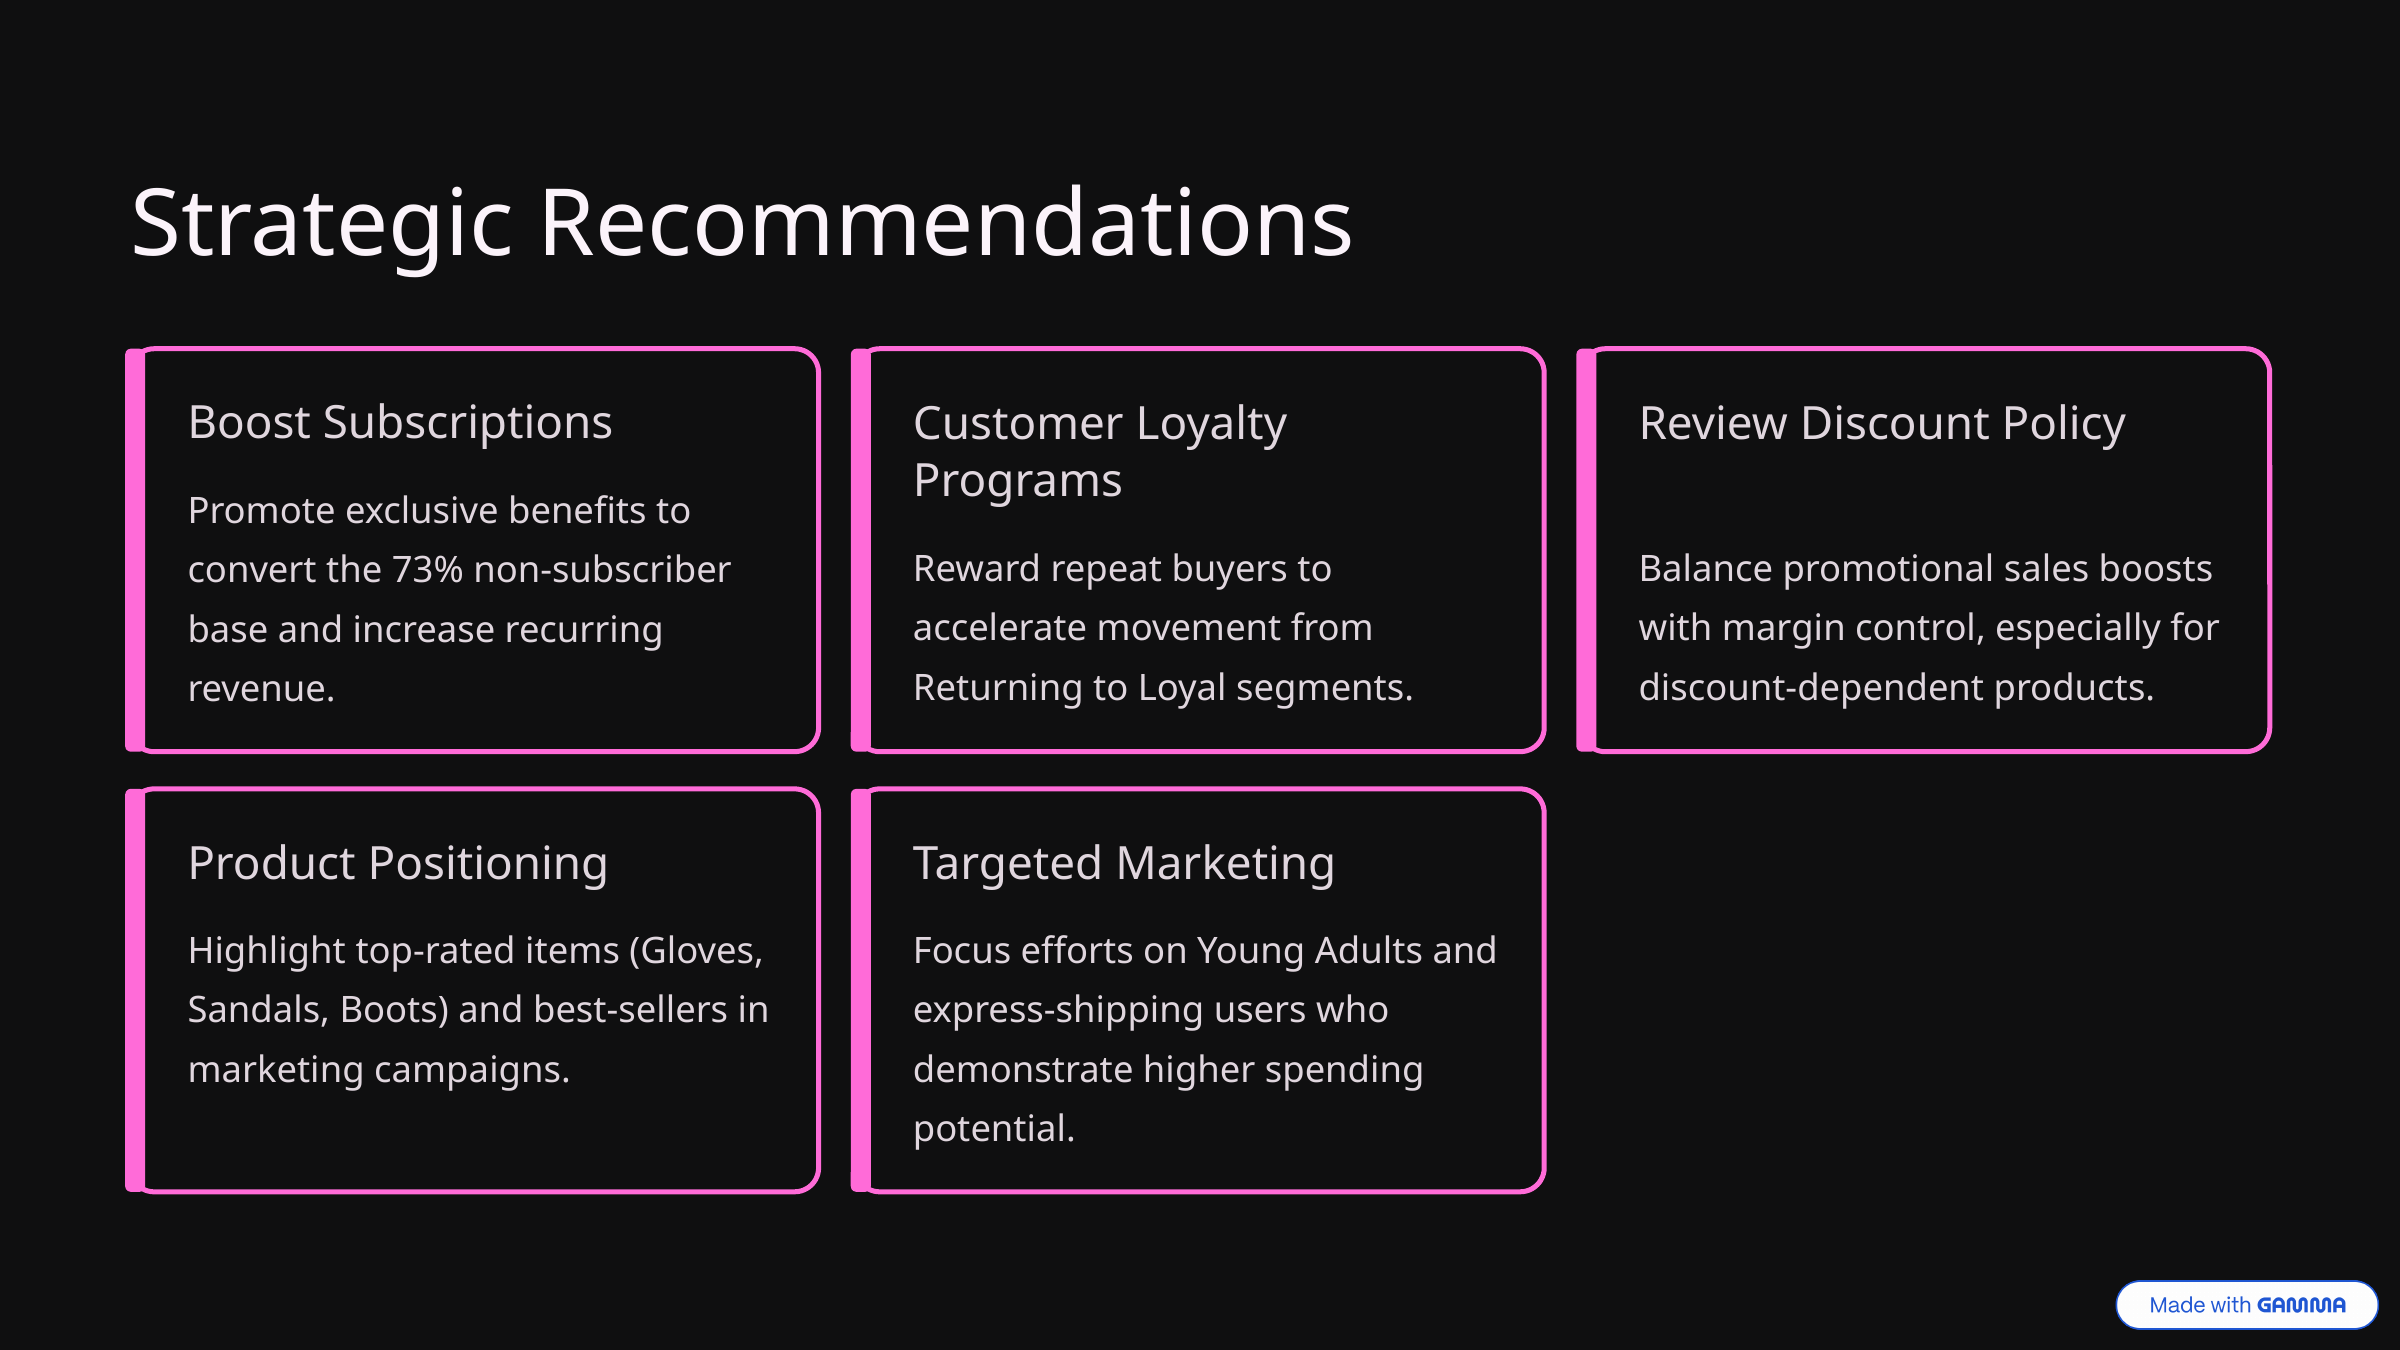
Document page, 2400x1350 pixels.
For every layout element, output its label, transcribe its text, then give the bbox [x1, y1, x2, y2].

text_box [850, 348, 871, 752]
picture [2106, 1271, 2389, 1339]
text_box Reward repeat buyers to accelerate movement from Returning to Loyal segments. [912, 529, 1502, 709]
text_box [870, 348, 1545, 752]
text_box Review Discount Policy [1638, 390, 2228, 508]
text_box [144, 788, 819, 1192]
text_box Targeted Marketing [912, 831, 1415, 890]
text_box [125, 348, 146, 752]
text_box [144, 348, 819, 752]
text_box Boost Subscriptions [187, 390, 718, 449]
text_box Customer Loyalty Programs [912, 390, 1502, 508]
text_box Product Positioning [187, 831, 718, 890]
text_box [125, 788, 146, 1192]
text_box [1596, 348, 2270, 752]
text_box [850, 788, 871, 1192]
text_box Promote exclusive benefits to convert the 73% non-subscriber base and increase recurring revenue. [187, 471, 777, 710]
text_box [870, 788, 1545, 1192]
text_box Focus efforts on Young Adults and express-shipping users who demonstrate higher spending potential. [912, 911, 1502, 1150]
text_box Balance promotional sales boosts with margin control, especially for discount-dependent products. [1638, 529, 2228, 709]
text_box Highlight top-rated items (Gloves, Sandals, Boots) and best-sellers in marketing campaigns. [187, 911, 777, 1091]
text_box [1576, 348, 1597, 752]
text_box Strategic Recommendations [130, 158, 1526, 275]
